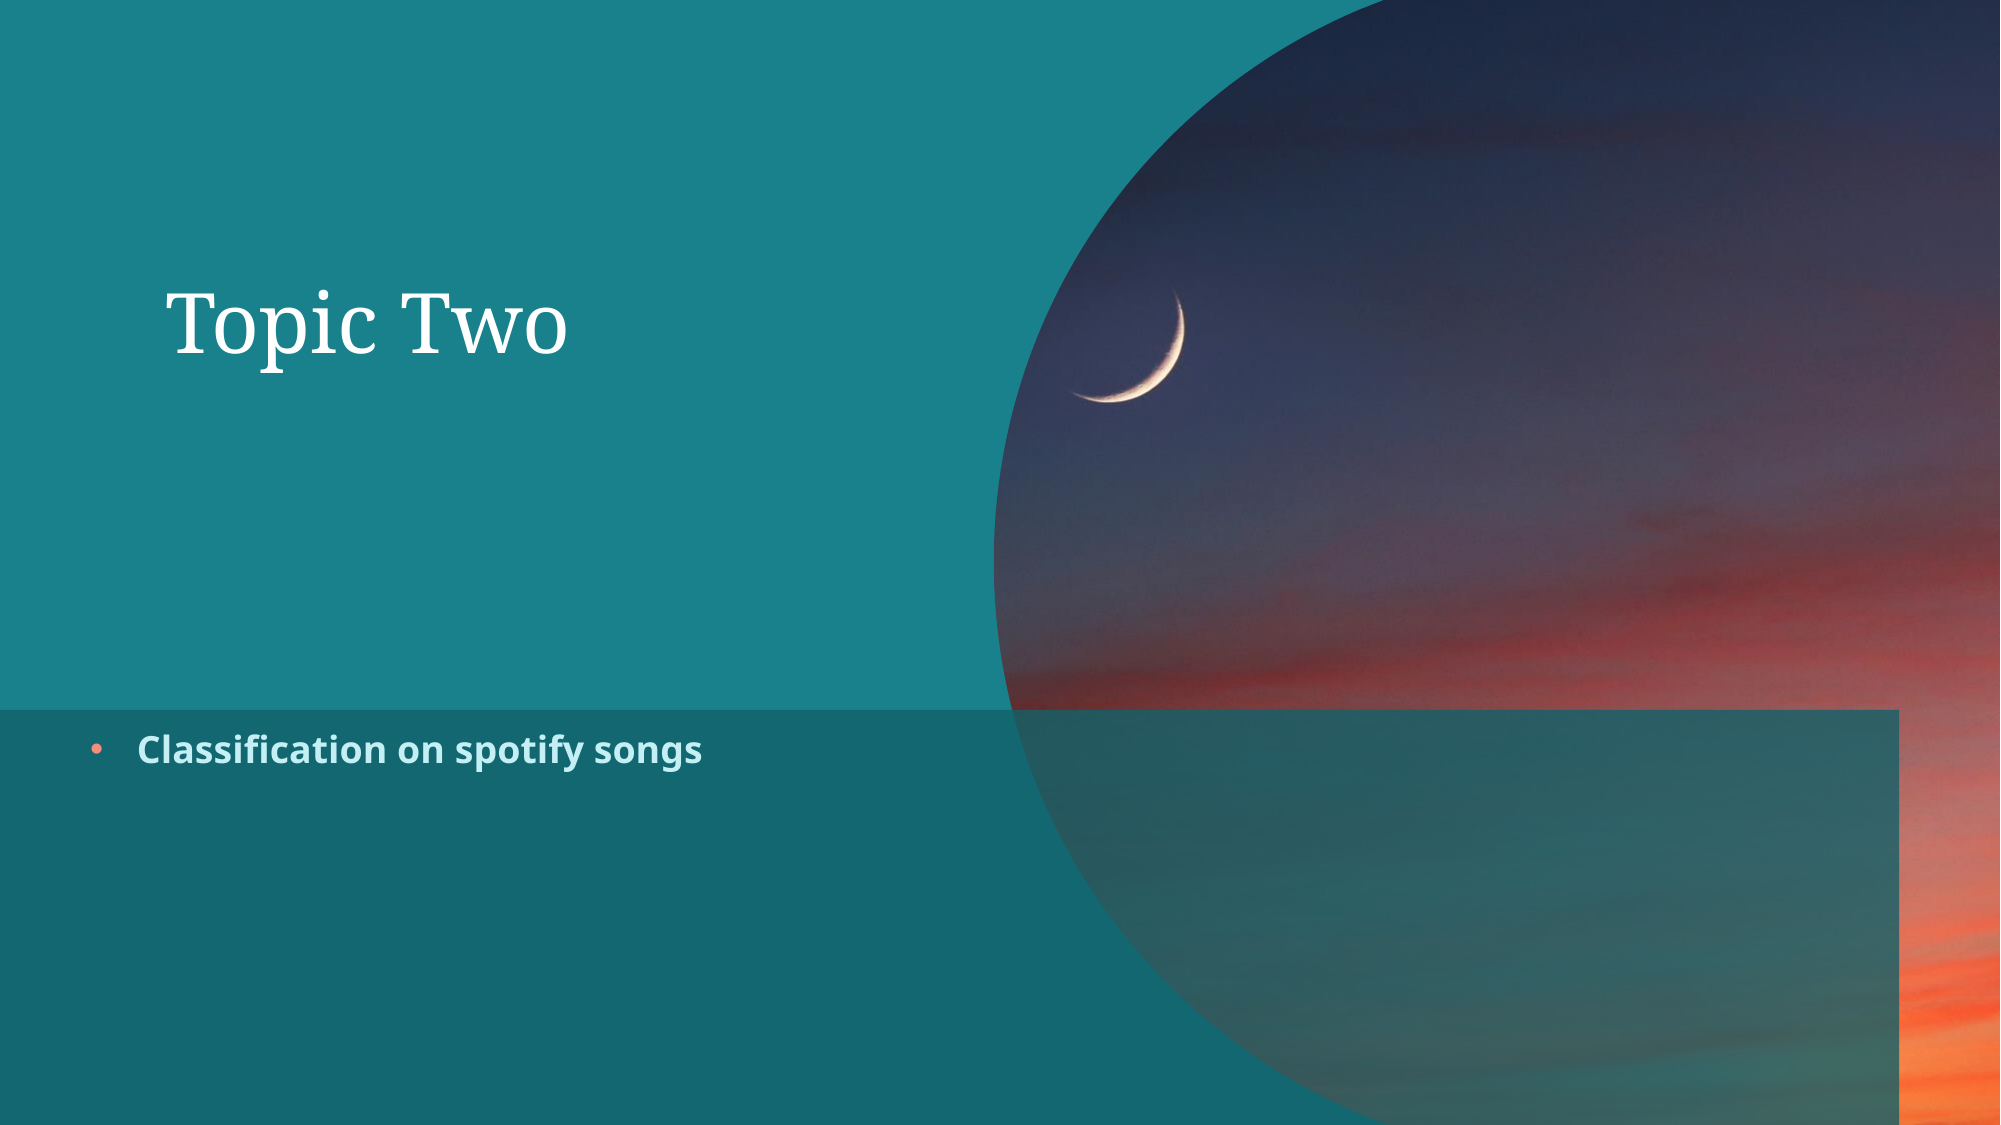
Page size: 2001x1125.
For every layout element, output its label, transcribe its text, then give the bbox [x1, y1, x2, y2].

picture [993, 0, 2000, 1125]
subtitle Classification on spotify songs [0, 709, 993, 1125]
title Topic Two [150, 112, 933, 641]
